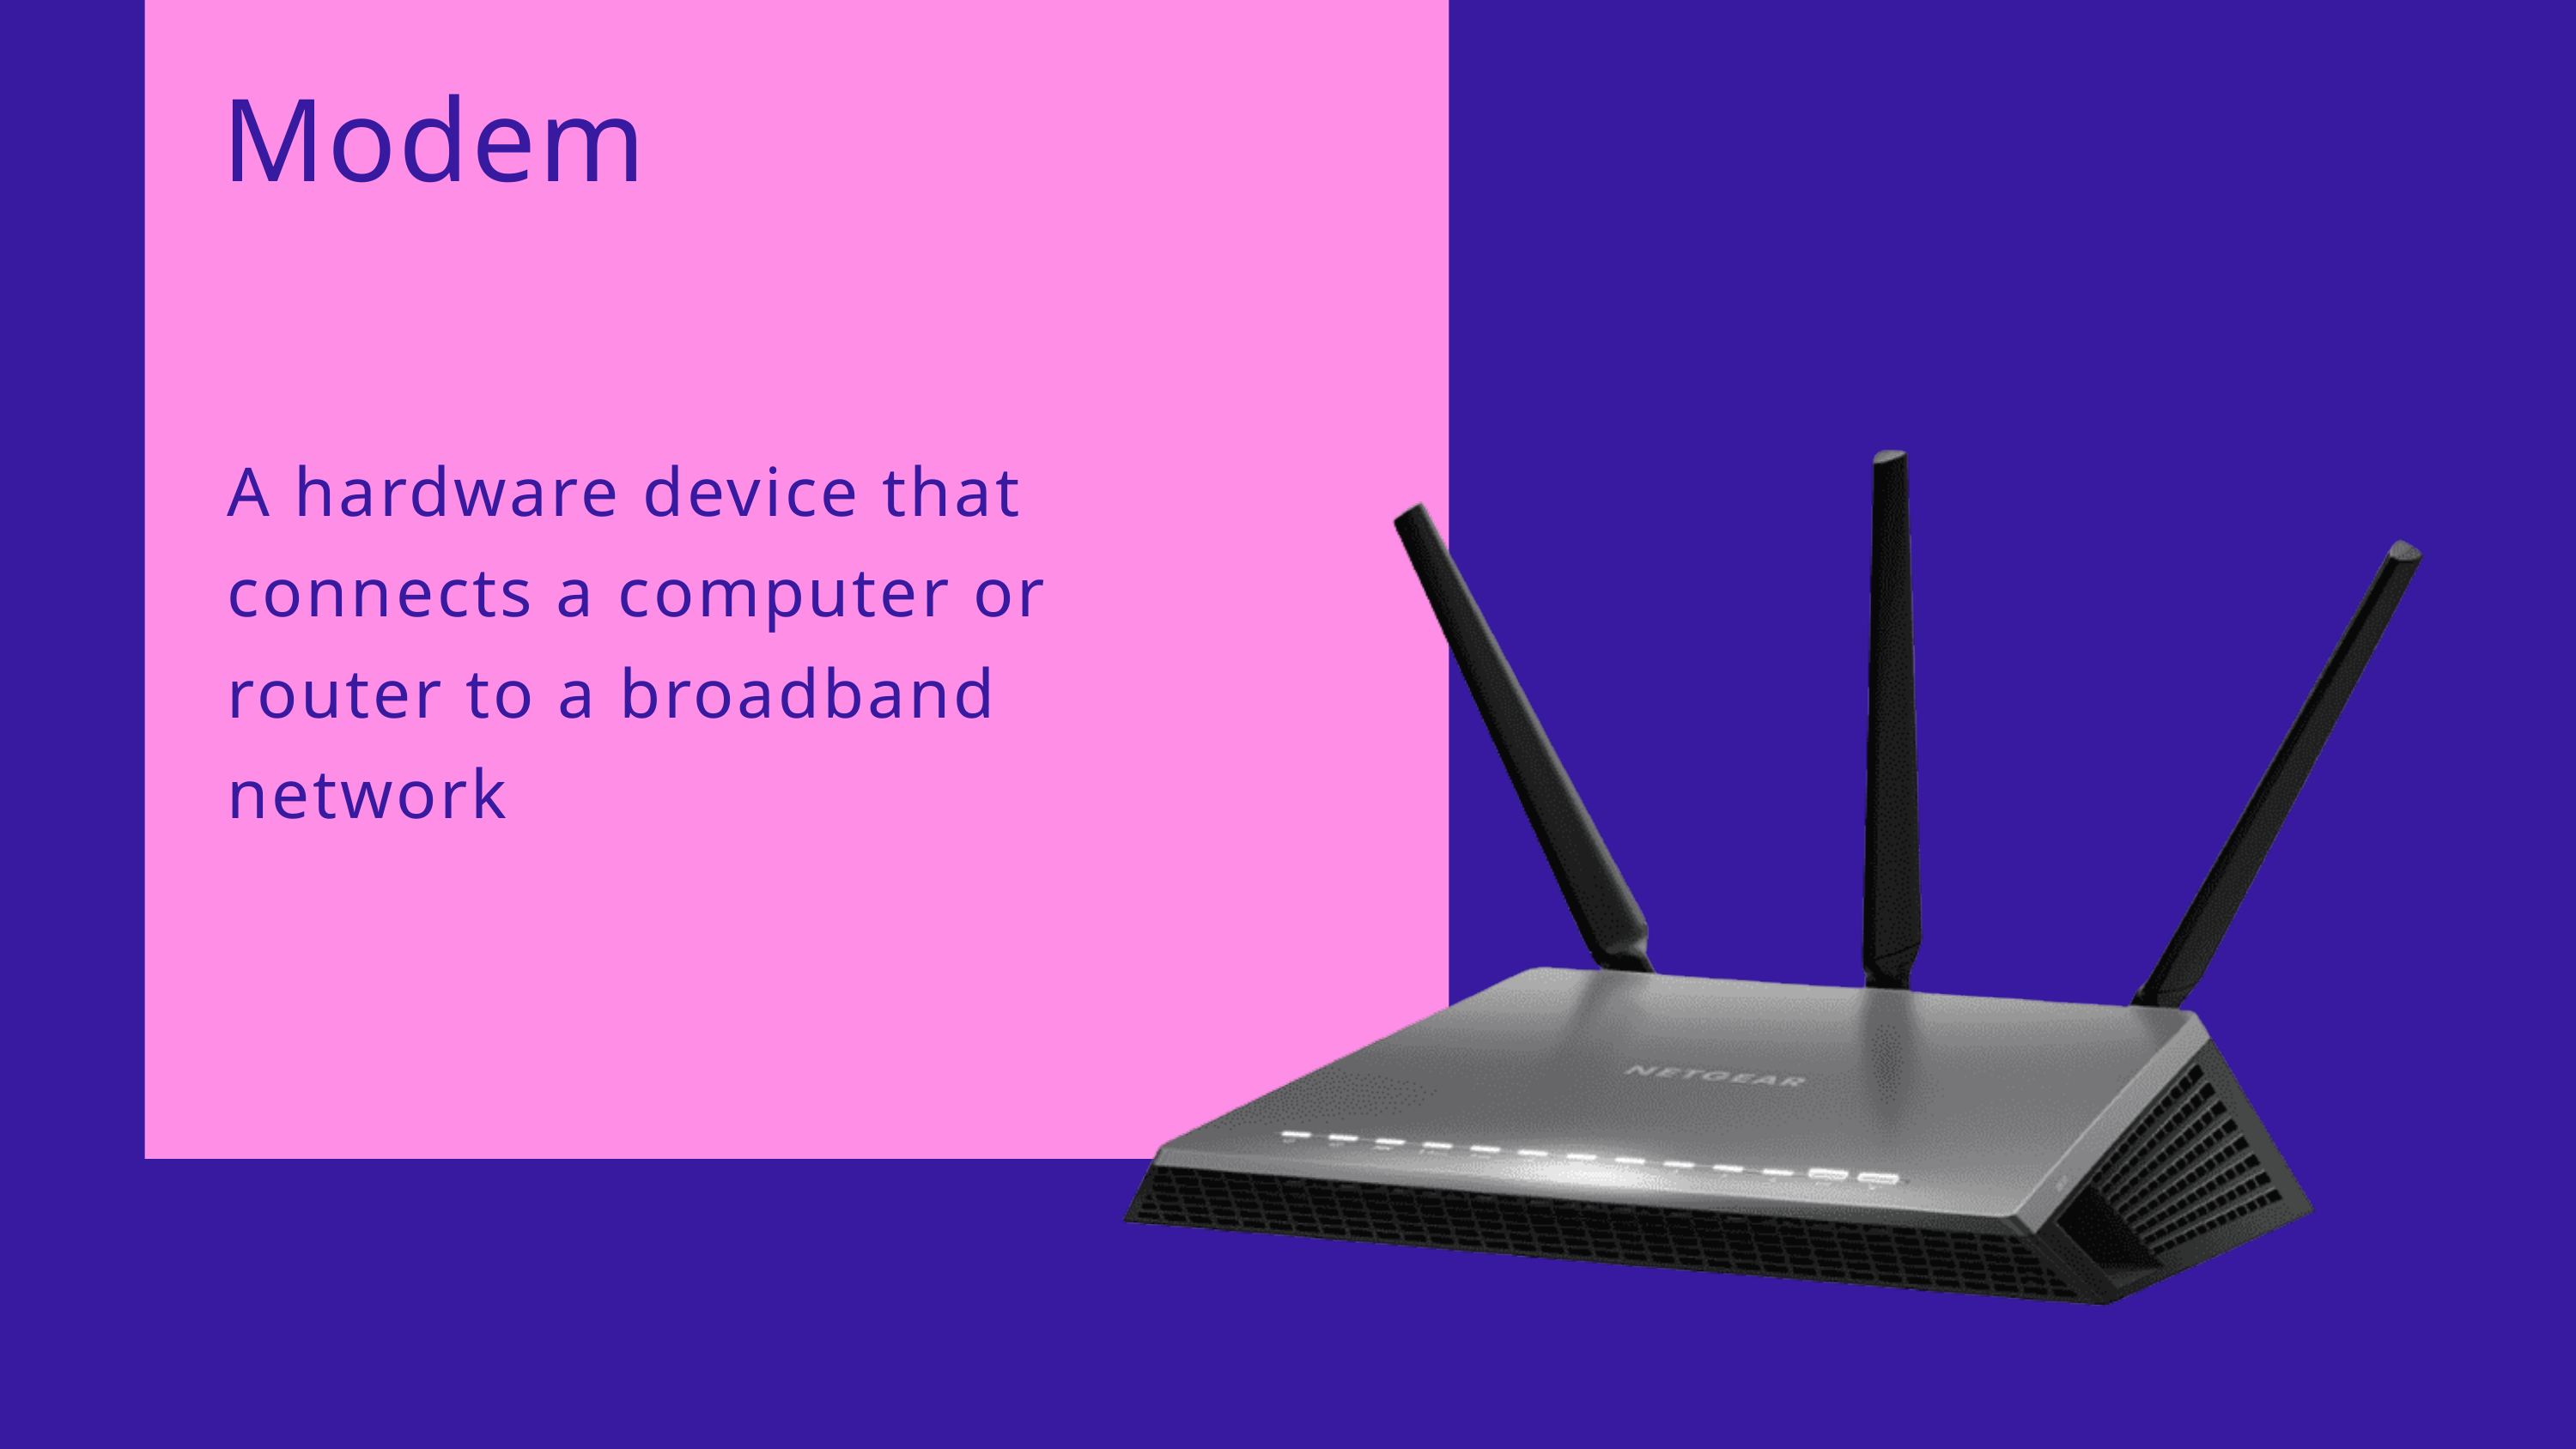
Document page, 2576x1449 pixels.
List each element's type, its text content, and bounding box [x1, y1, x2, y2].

text_box A hardware device that connects a computer or router to a broadband network [227, 428, 960, 833]
text_box [144, 0, 1449, 1159]
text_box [222, 77, 1230, 338]
picture [966, 366, 2576, 1402]
